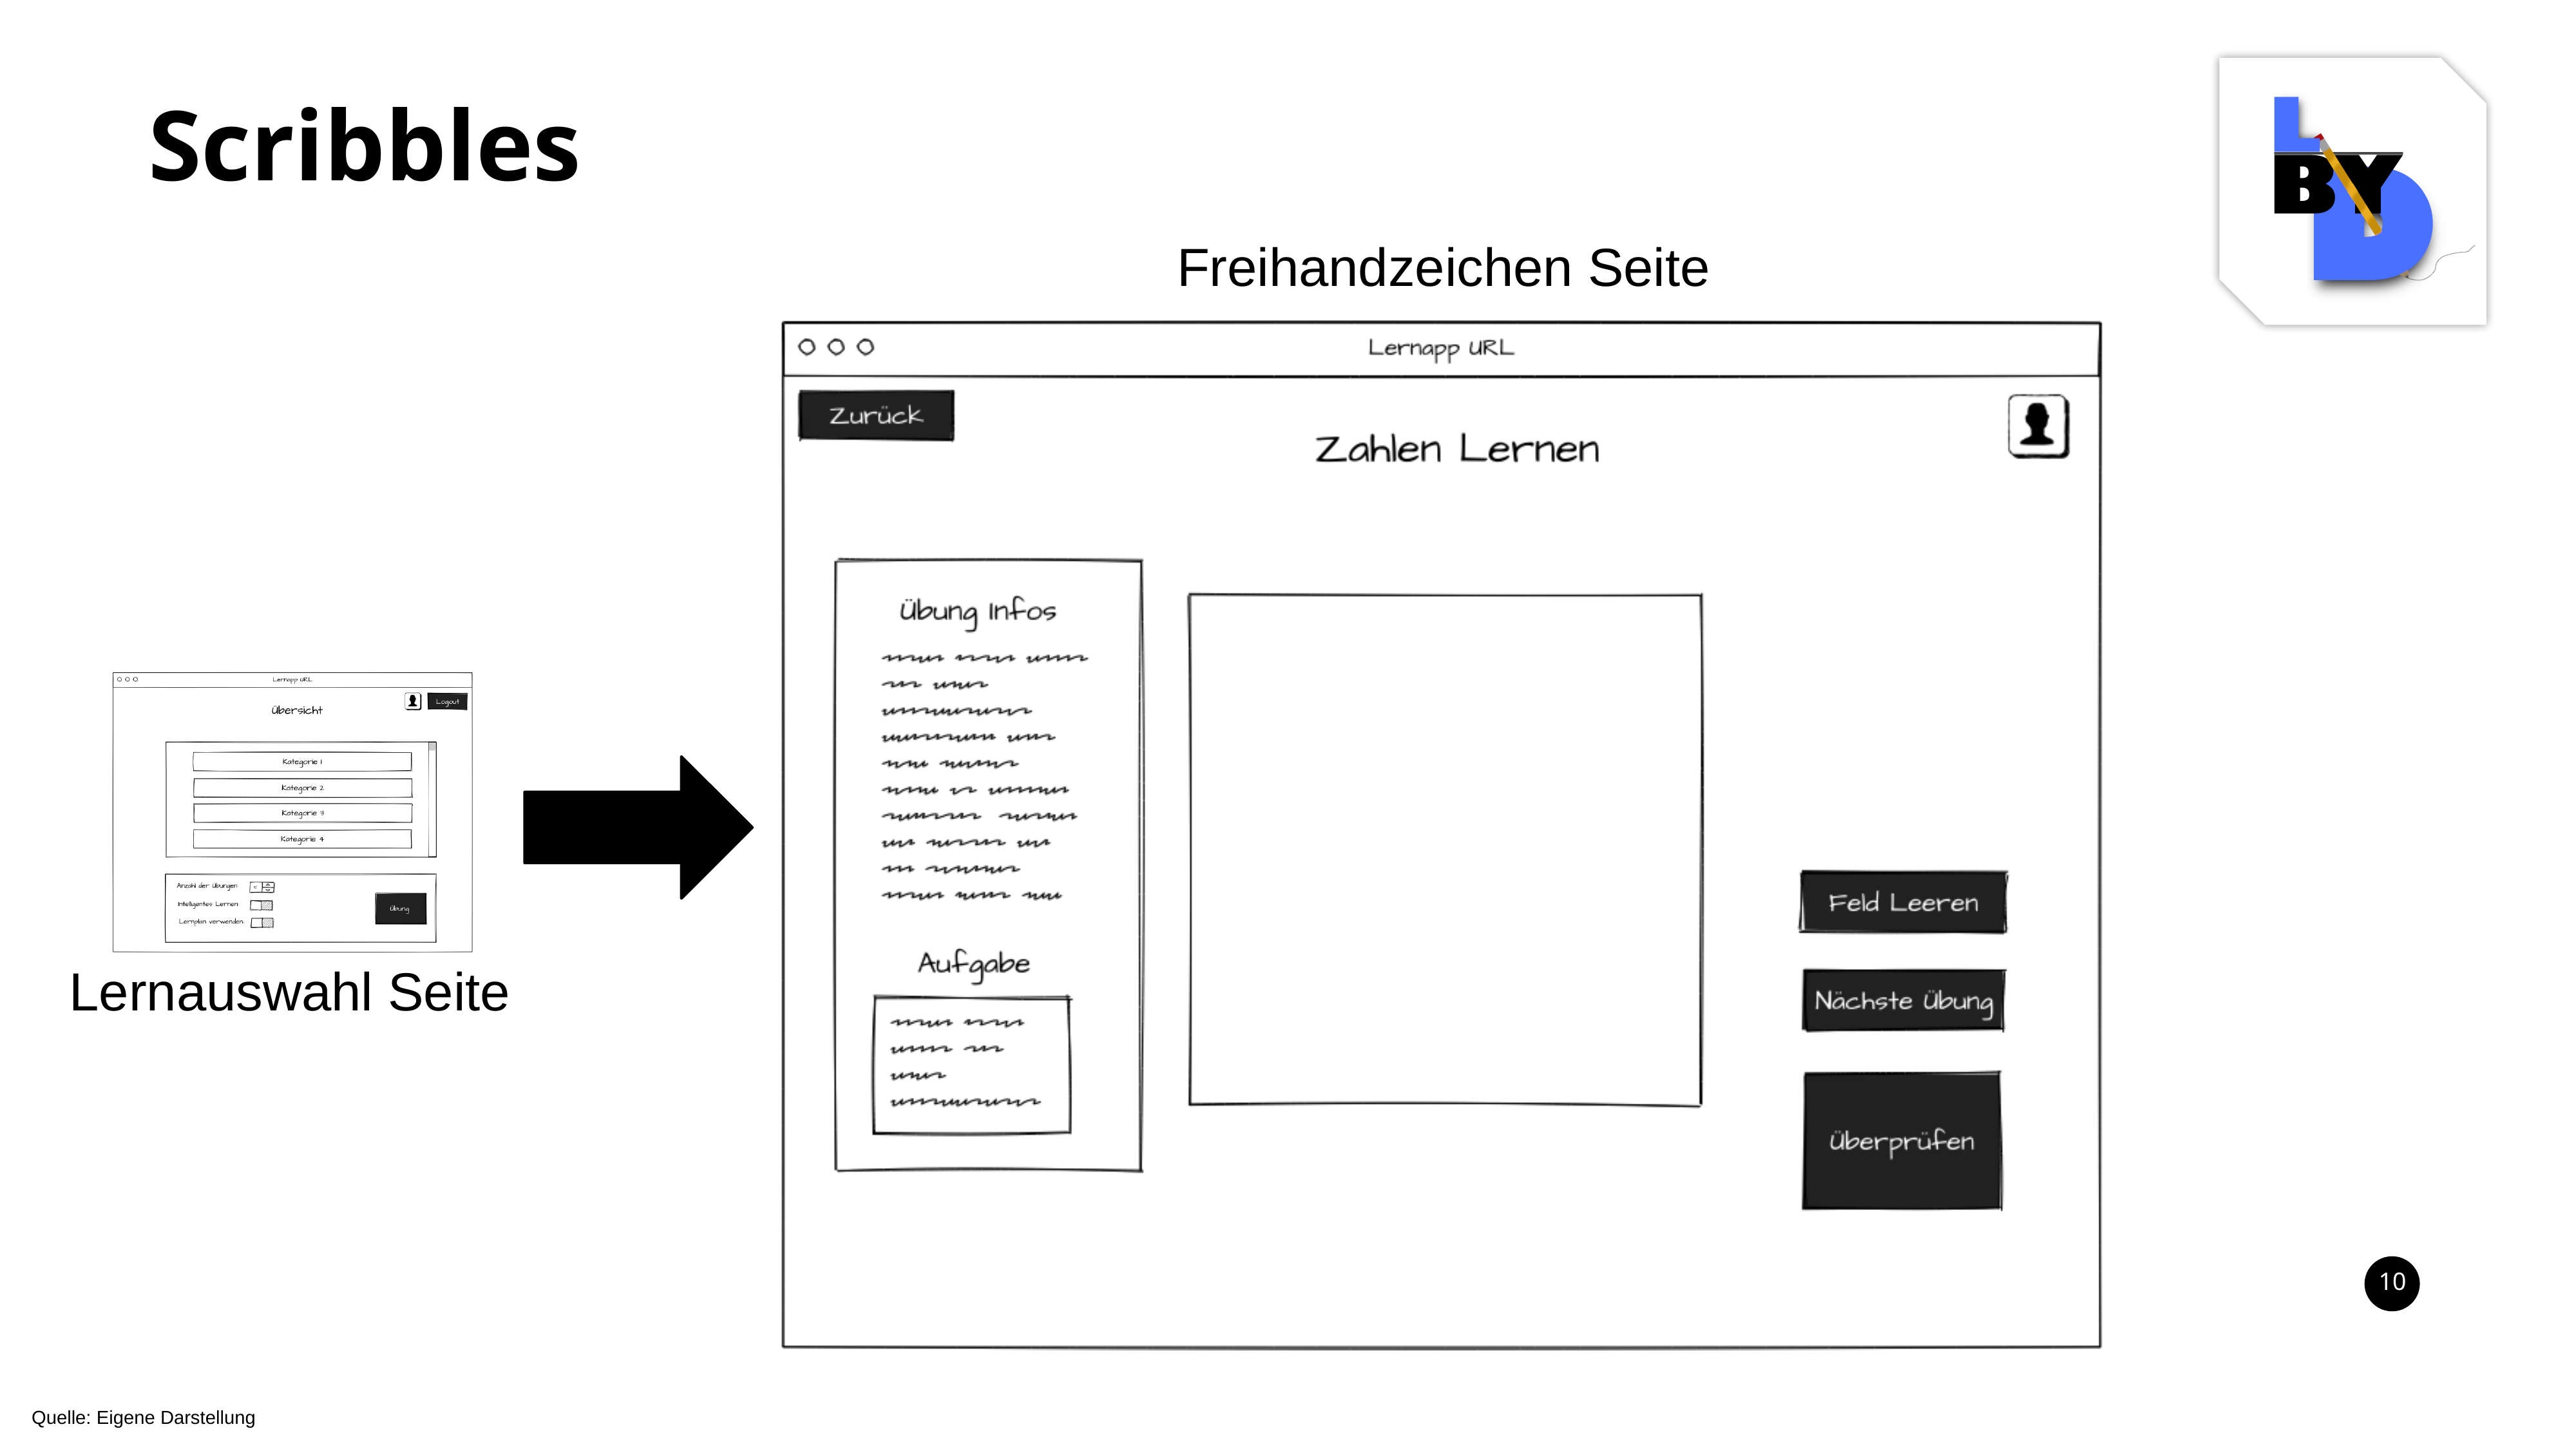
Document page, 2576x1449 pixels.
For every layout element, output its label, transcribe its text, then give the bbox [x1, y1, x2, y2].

picture [780, 319, 2104, 1350]
text_box Lernauswahl Seite [59, 952, 606, 1027]
picture [112, 672, 473, 953]
picture [2224, 62, 2482, 321]
text_box Scribbles [138, 79, 685, 205]
text_box Freihandzeichen Seite [1167, 227, 1786, 302]
text_box Quelle: Eigene Darstellung [22, 1400, 334, 1433]
text_box [523, 755, 754, 900]
